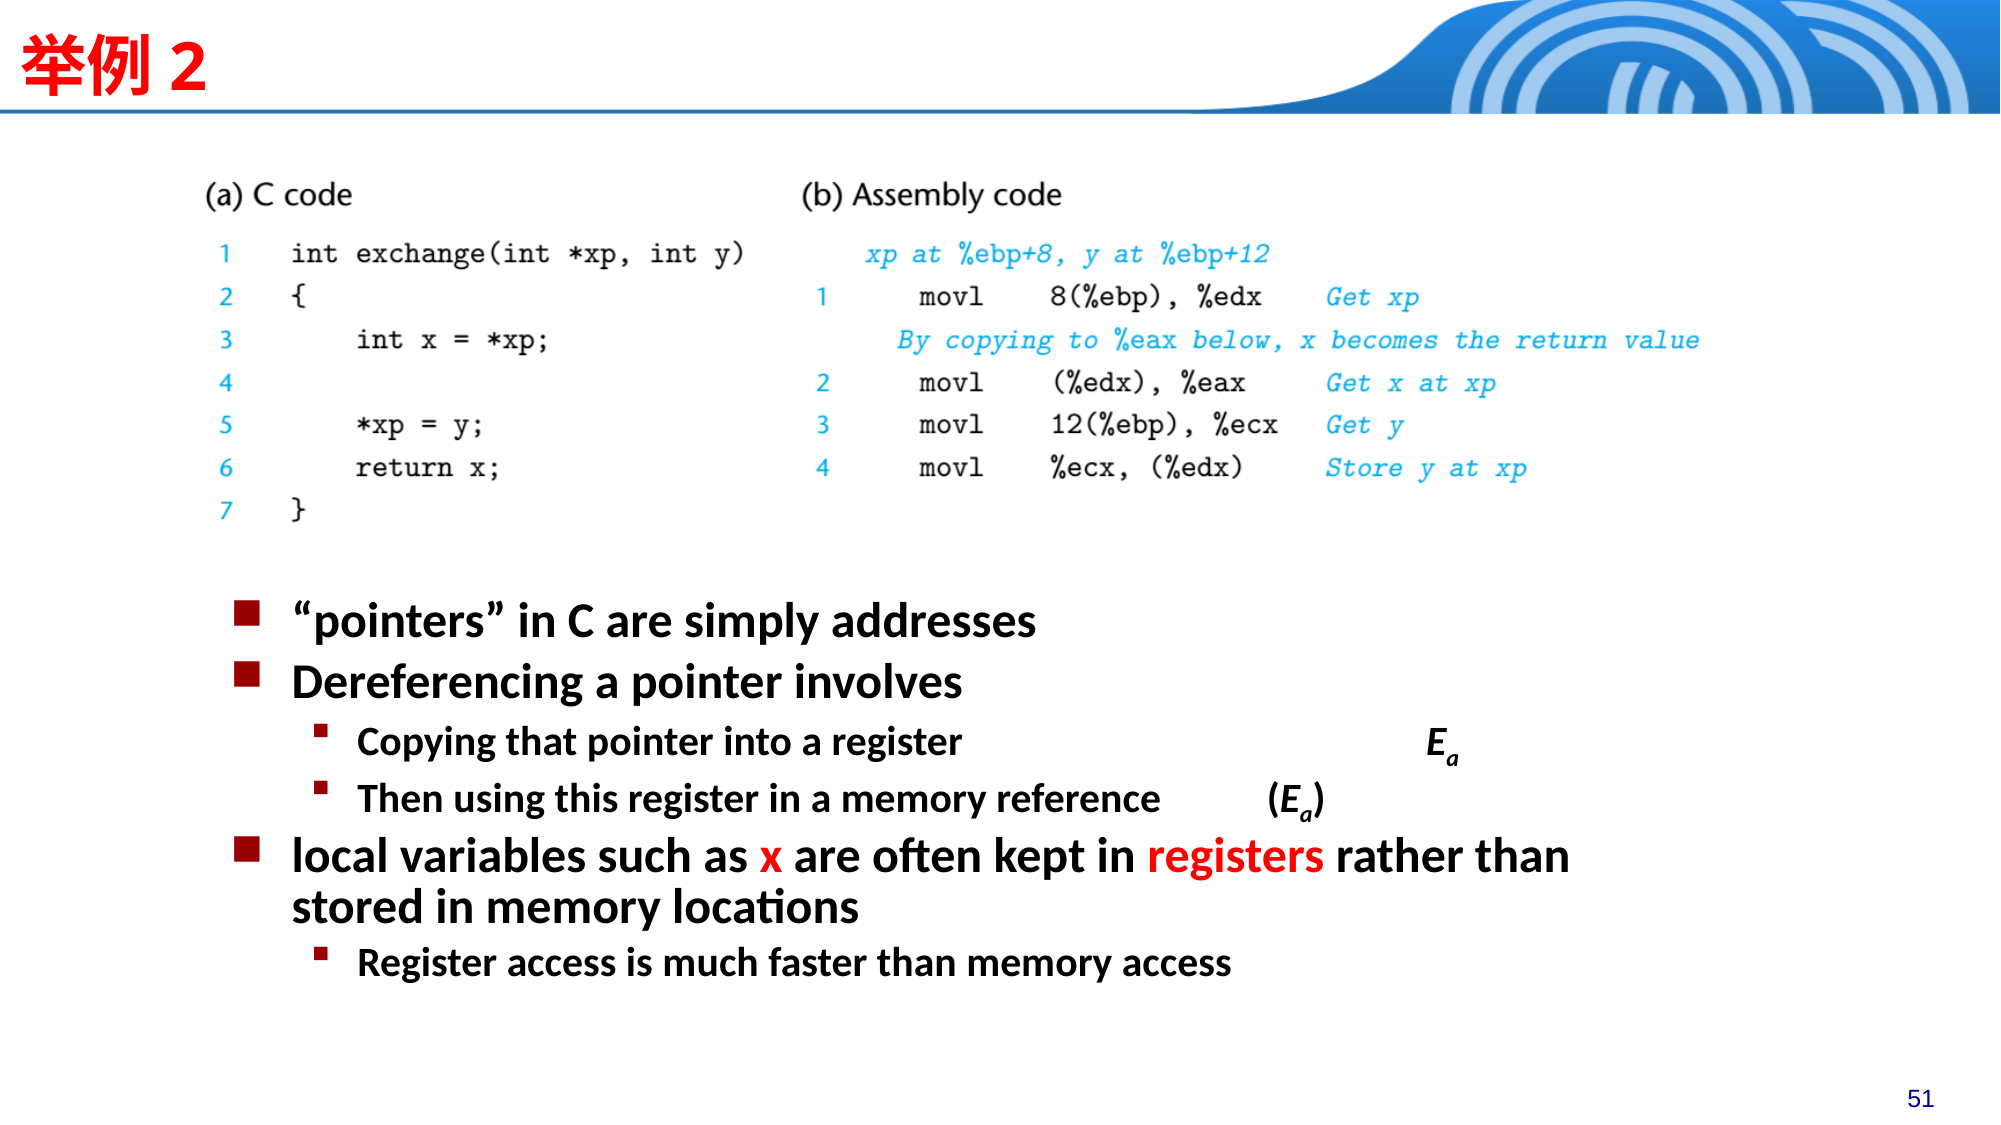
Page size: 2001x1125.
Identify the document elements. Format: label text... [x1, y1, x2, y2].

picture [0, 0, 2000, 114]
picture [199, 167, 1701, 532]
title 举例2 [9, 30, 1161, 111]
text_box “pointers” in C are simply addresses Dereferencing a pointer involves Copying that pointer into a register Ea Then using this register in a memory reference (Ea) local variables such as x are often kept in registers rather than stored in memory locations Register access is much faster than memory access [220, 589, 1623, 1072]
